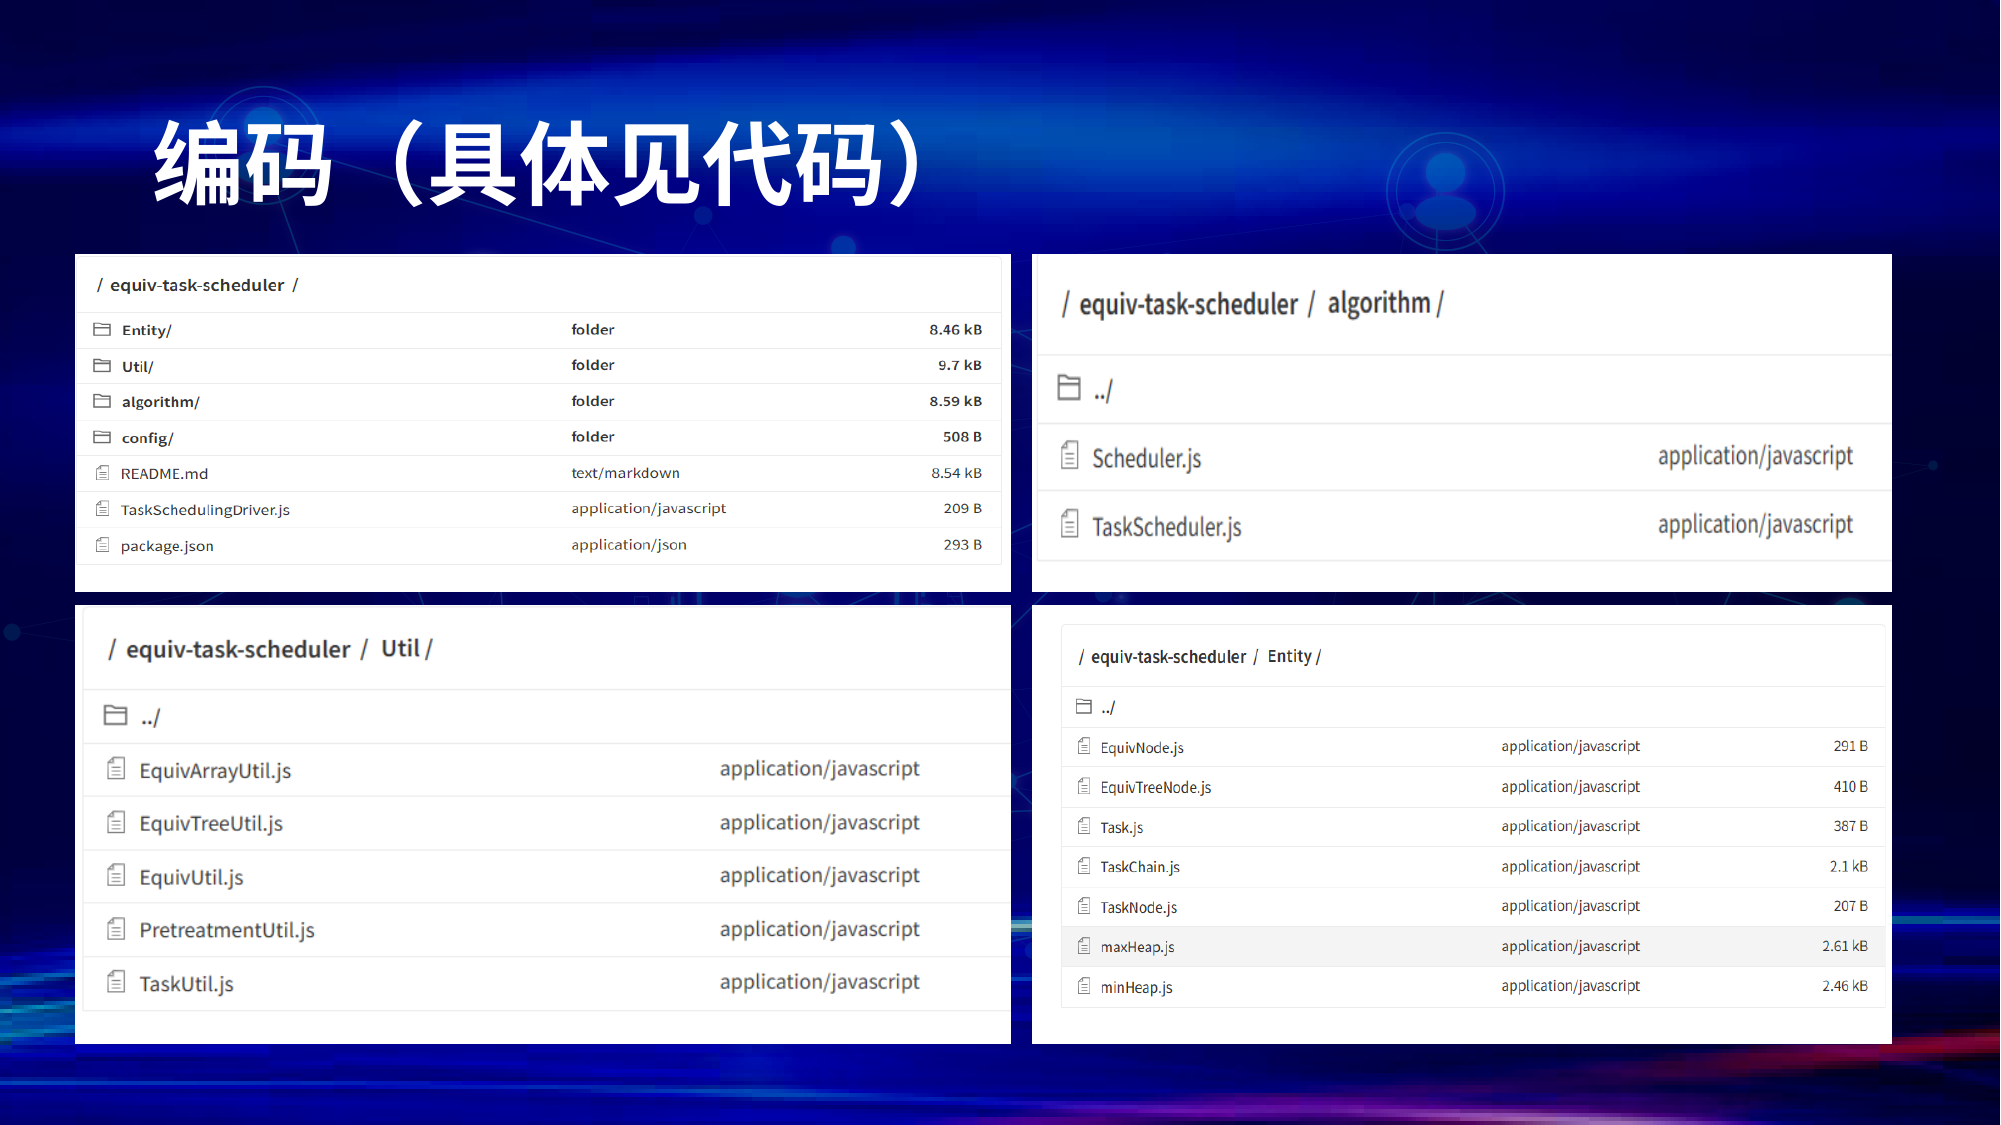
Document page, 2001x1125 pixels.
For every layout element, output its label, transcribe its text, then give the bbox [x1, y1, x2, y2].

title 编码（具体见代码） [137, 59, 1863, 278]
picture [74, 605, 1011, 1044]
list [74, 254, 1011, 592]
picture [1032, 605, 1892, 1044]
picture [1032, 254, 1892, 592]
